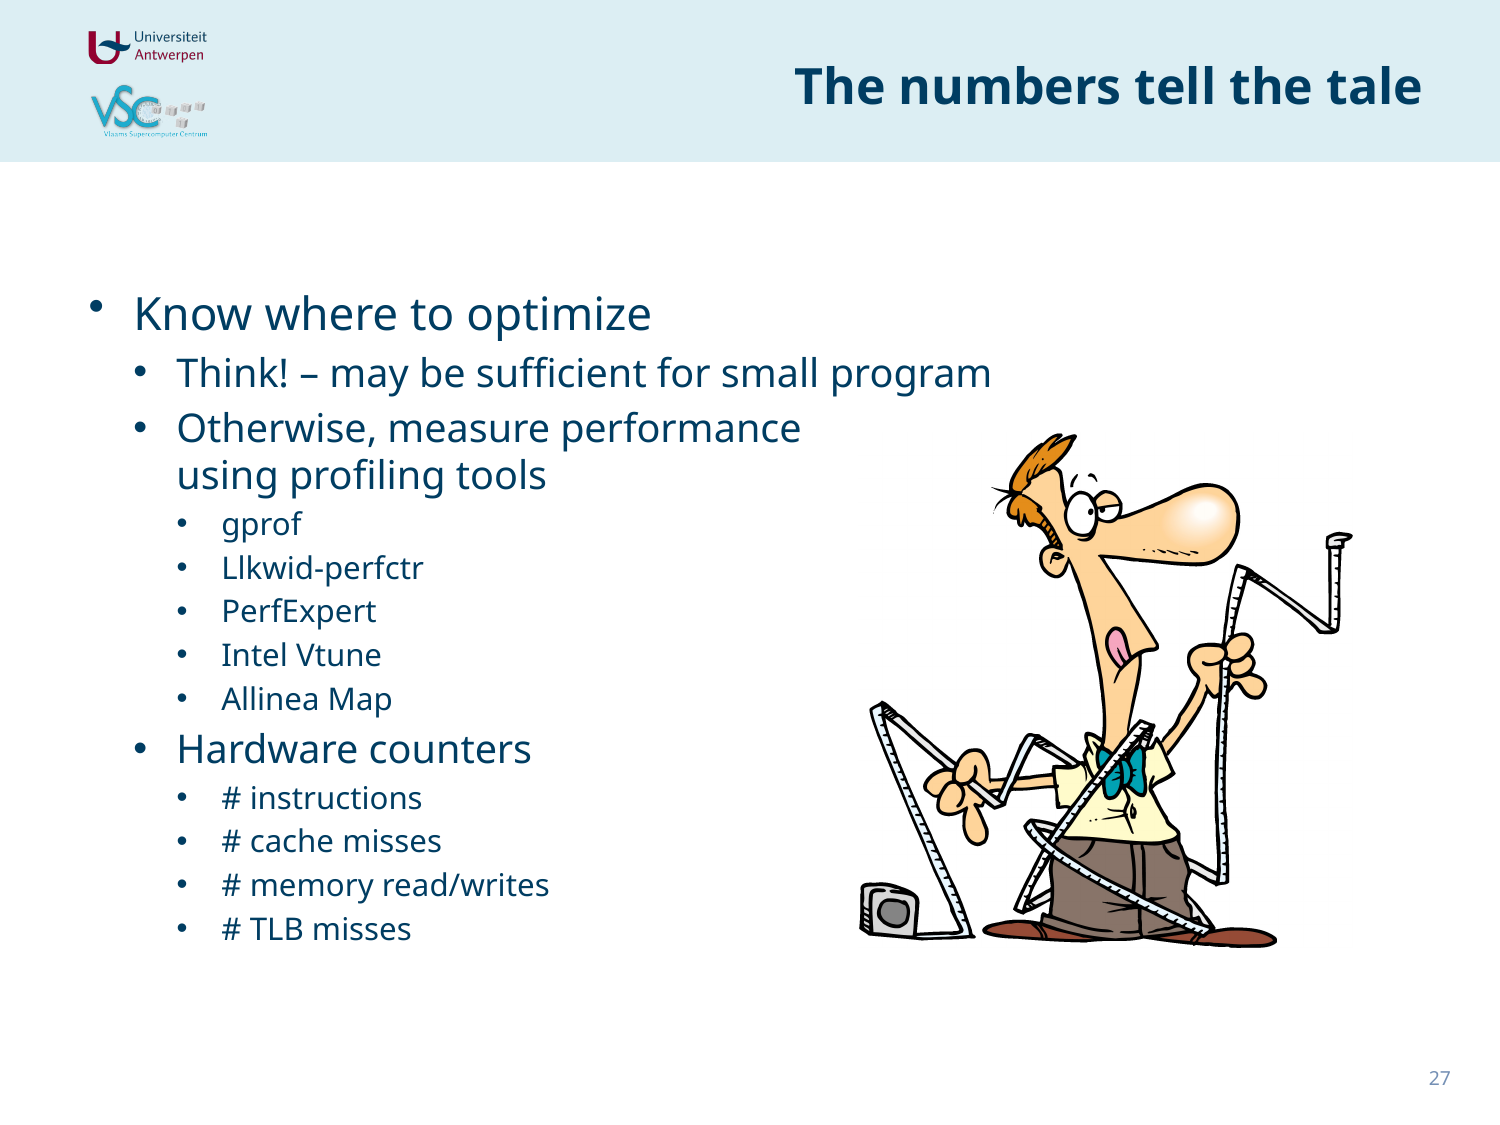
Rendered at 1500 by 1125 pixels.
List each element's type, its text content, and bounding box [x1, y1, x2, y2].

picture [88, 82, 207, 138]
picture [858, 432, 1353, 949]
title The numbers tell the tale [230, 32, 1424, 137]
list Know where to optimize Think! – may be sufficient for small program Otherwise, measure performance using profiling tools gprof Llkwid-perfctr PerfExpert Intel Vtune Allinea Map Hardware counters # instructions # cache misses # memory read/writes # TLB misses [88, 184, 1424, 1047]
